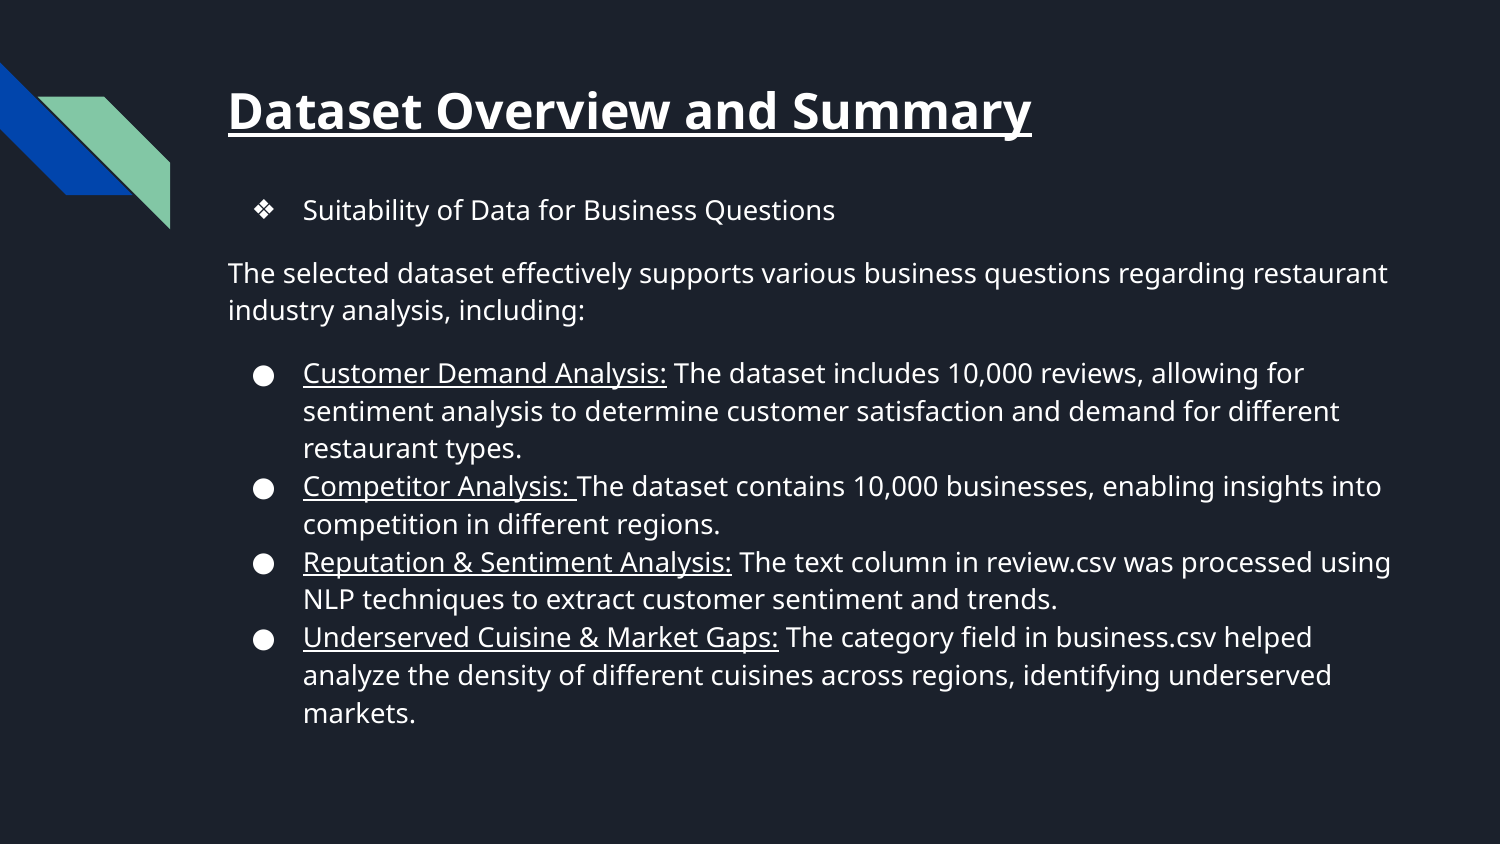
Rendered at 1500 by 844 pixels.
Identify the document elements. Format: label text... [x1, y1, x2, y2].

title Dataset Overview and Summary [212, 64, 1368, 173]
list Suitability of Data for Business Questions The selected dataset effectively supports various business questions regarding restaurant industry analysis, including: Customer Demand Analysis: The dataset includes 10,000 reviews, allowing for sentiment analysis to determine customer satisfaction and demand for different restaurant types. Competitor Analysis: The dataset contains 10,000 businesses, enabling insights into competition in different regions. Reputation & Sentiment Analysis: The text column in review.csv was processed using NLP techniques to extract customer sentiment and trends. Underserved Cuisine & Market Gaps: The category field in business.csv helped analyze the density of different cuisines across regions, identifying underserved markets. [212, 173, 1409, 815]
